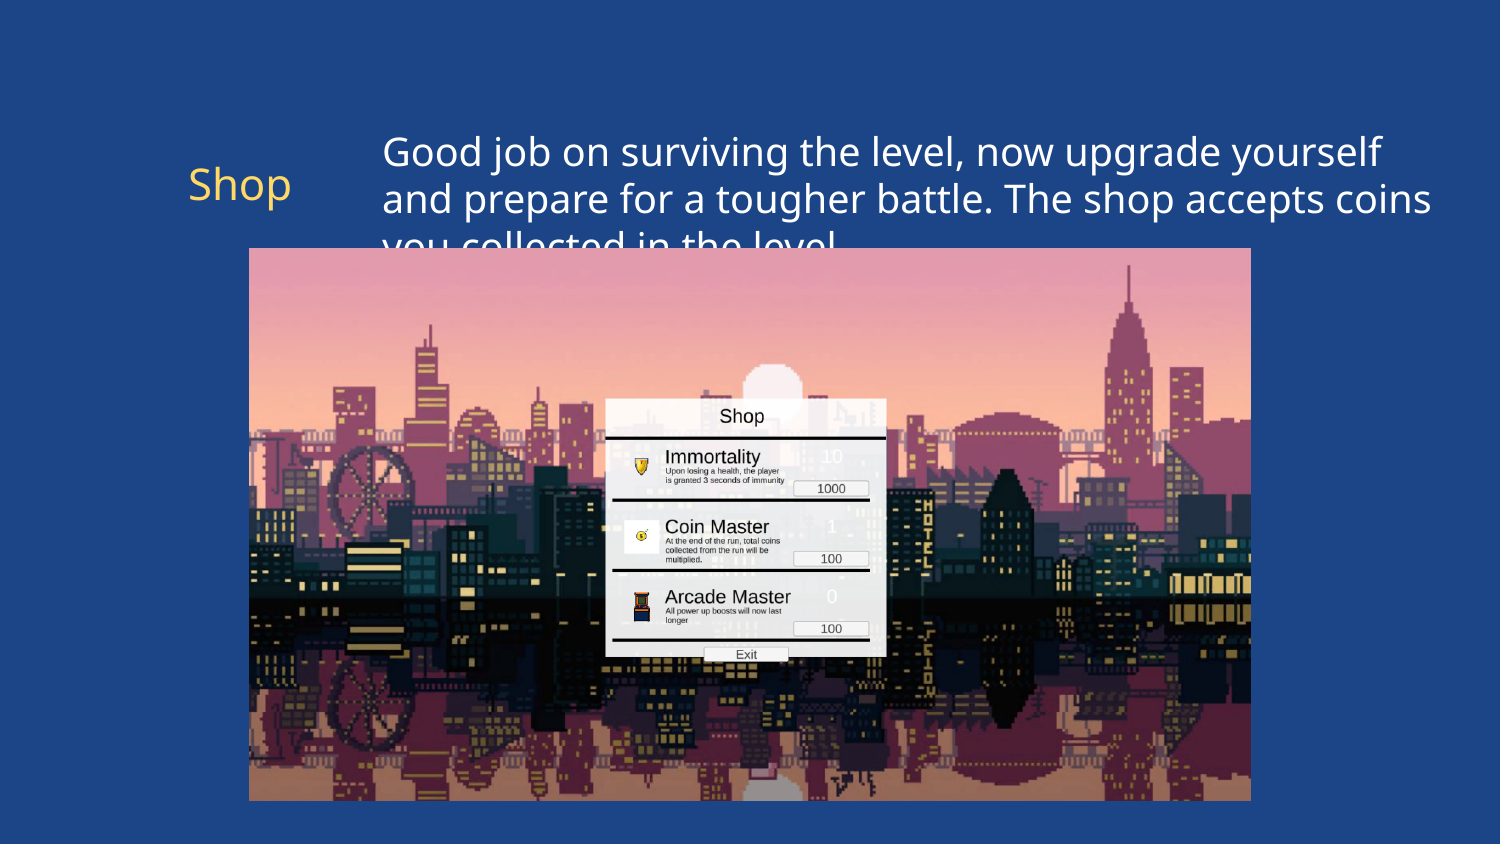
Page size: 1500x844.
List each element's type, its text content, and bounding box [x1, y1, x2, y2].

title Shop [173, 129, 367, 224]
list Good job on surviving the level, now upgrade yourself and prepare for a tougher battle. The shop accepts coins you collected in the level. [367, 111, 1451, 243]
picture [249, 248, 1251, 801]
